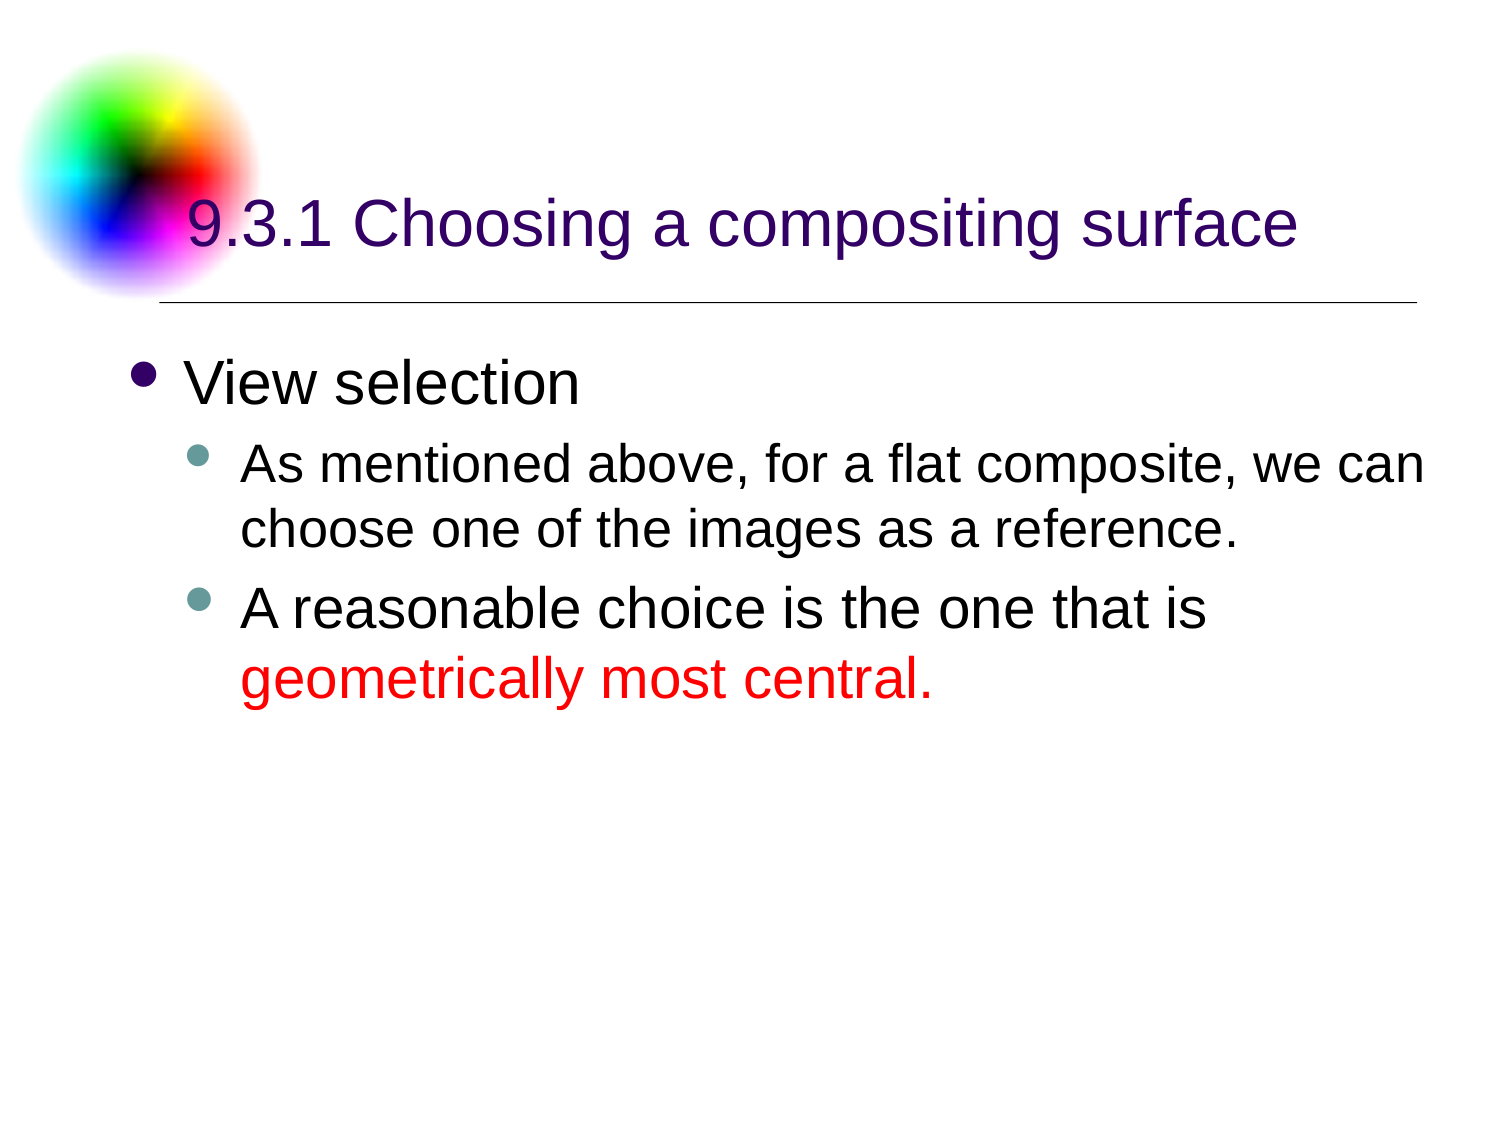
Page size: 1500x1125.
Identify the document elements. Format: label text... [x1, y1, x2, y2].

picture [0, 42, 272, 318]
title 9.3.1 Choosing a compositing surface [171, 54, 1500, 268]
list View selection As mentioned above, for a flat composite, we can choose one of the images as a reference. A reasonable choice is the one that is geometrically most central. [112, 334, 1463, 1059]
